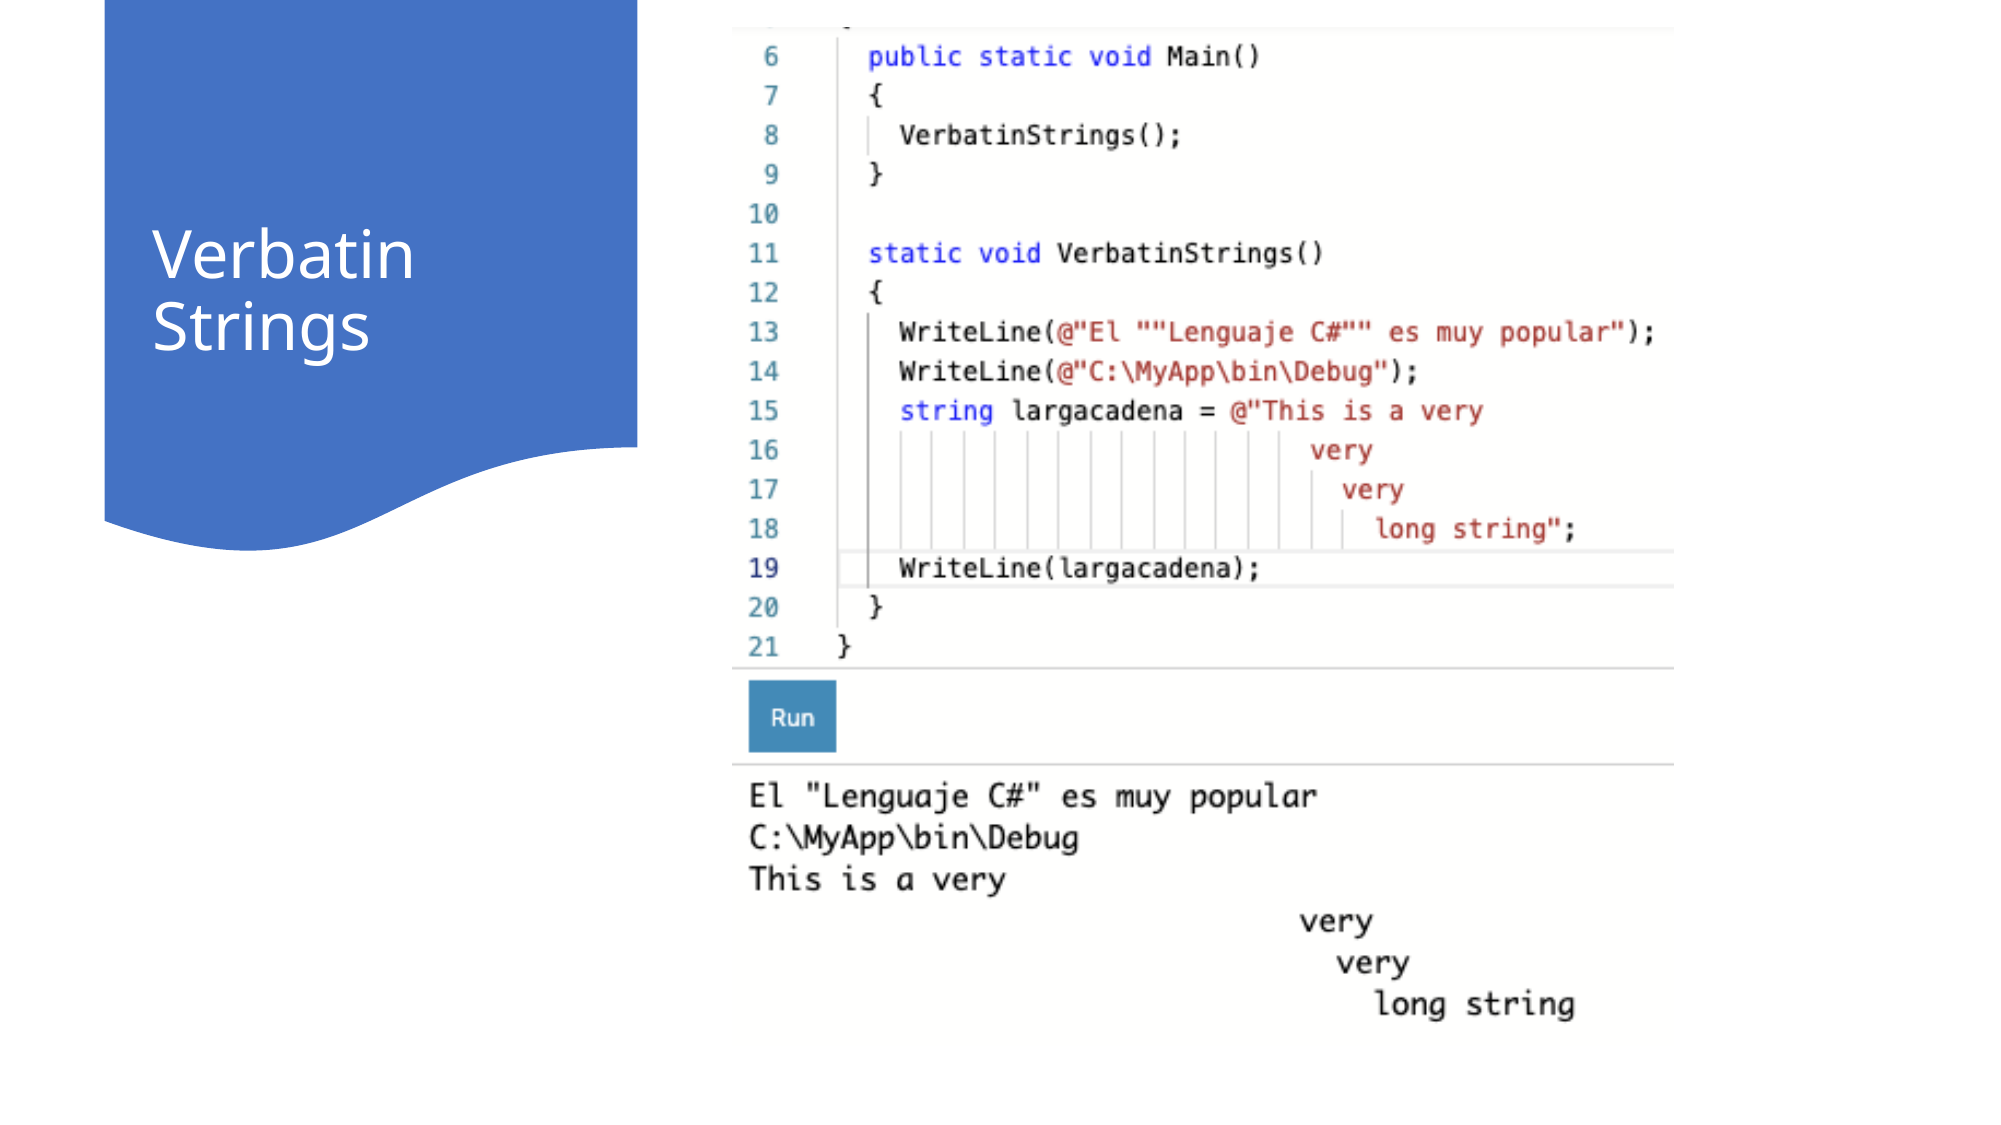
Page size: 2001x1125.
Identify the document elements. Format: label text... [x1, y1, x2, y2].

picture [732, 27, 1674, 1046]
text_box [103, 0, 639, 533]
title Verbatin Strings [137, 28, 604, 558]
